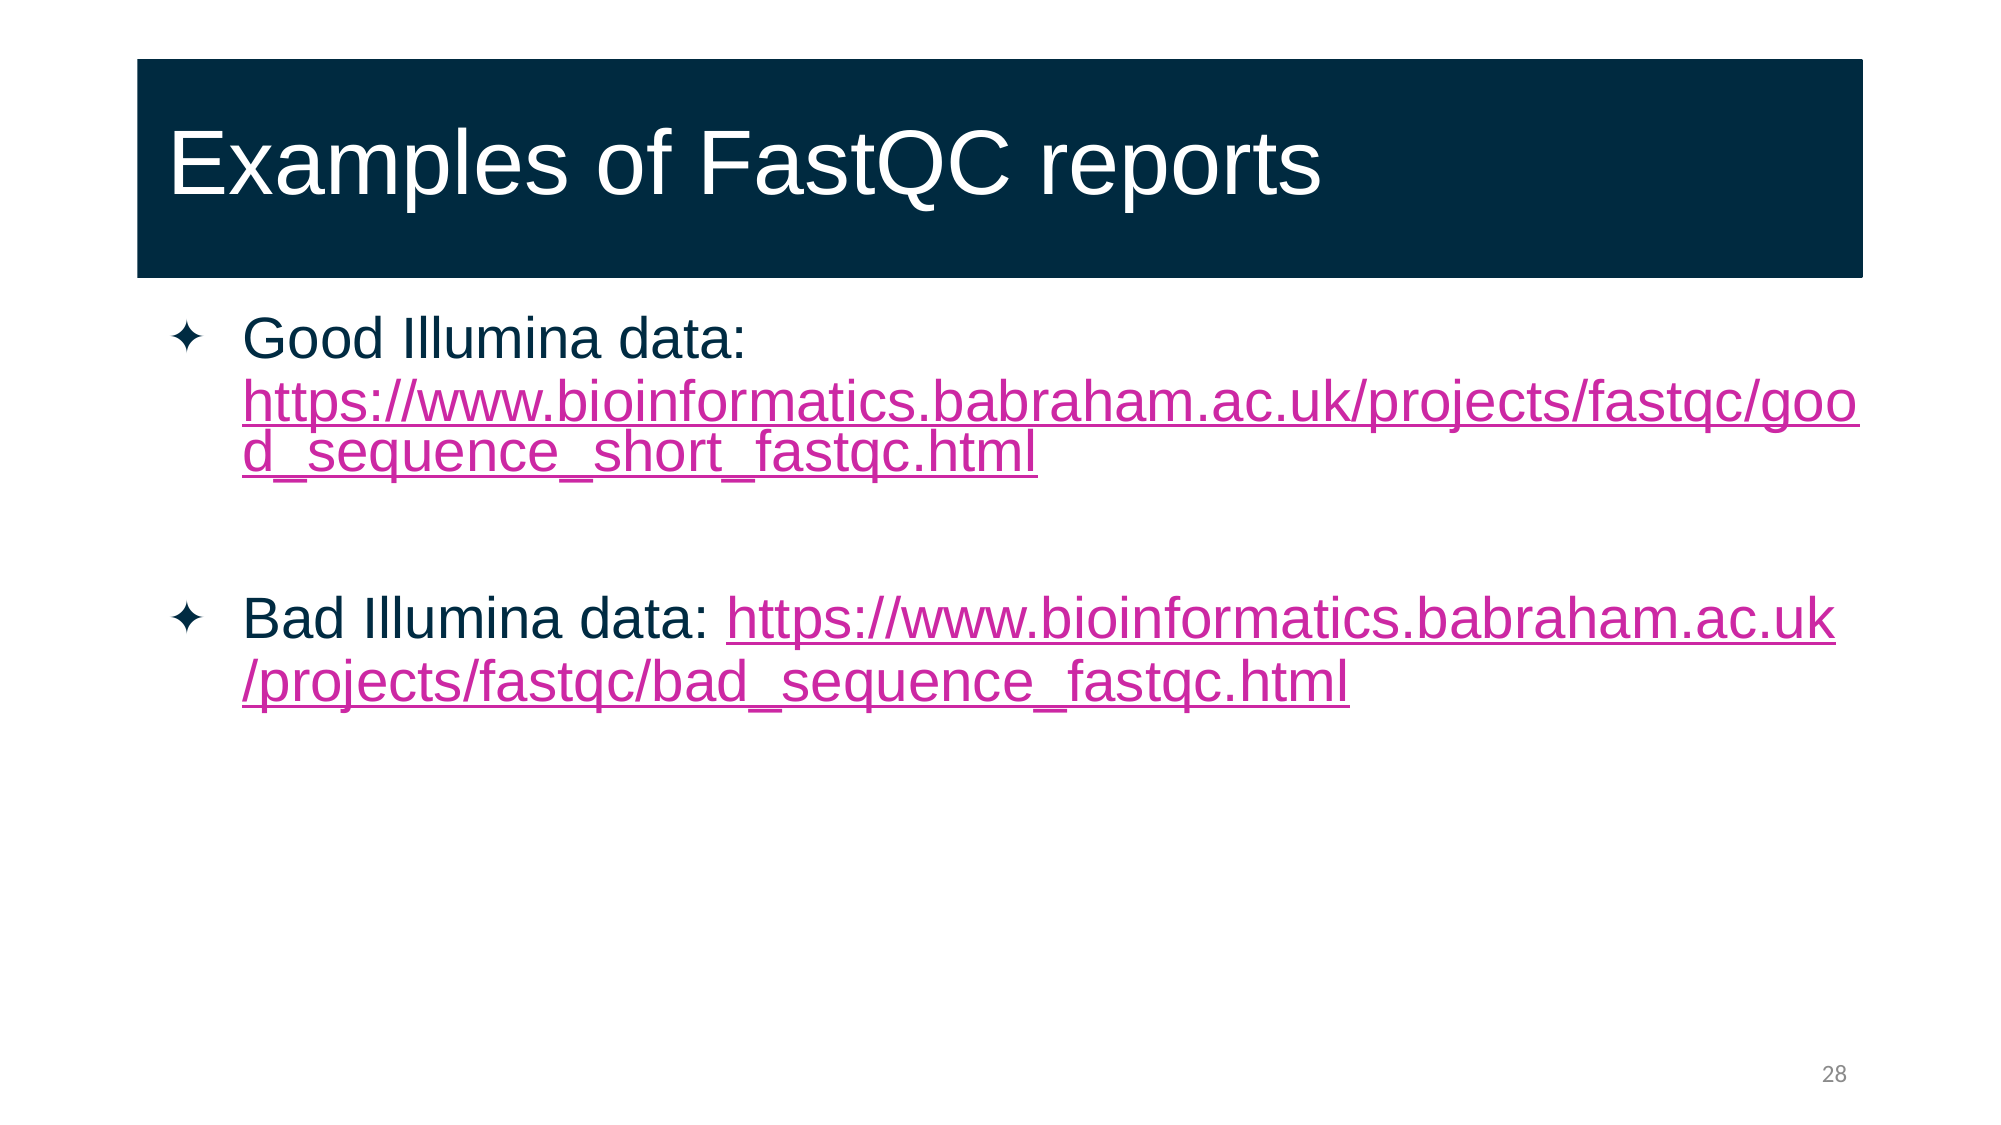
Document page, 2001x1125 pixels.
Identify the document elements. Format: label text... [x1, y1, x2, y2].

title Examples of FastQC reports [137, 59, 1863, 278]
list Good Illumina data: https://www.bioinformatics.babraham.ac.uk/projects/fastqc/good_sequence_short_fastqc.html Bad Illumina data: https://www.bioinformatics.babraham.ac.uk/projects/fastqc/bad_sequence_fastqc.html [137, 307, 1863, 880]
slide_number 28 [1412, 1042, 1863, 1103]
